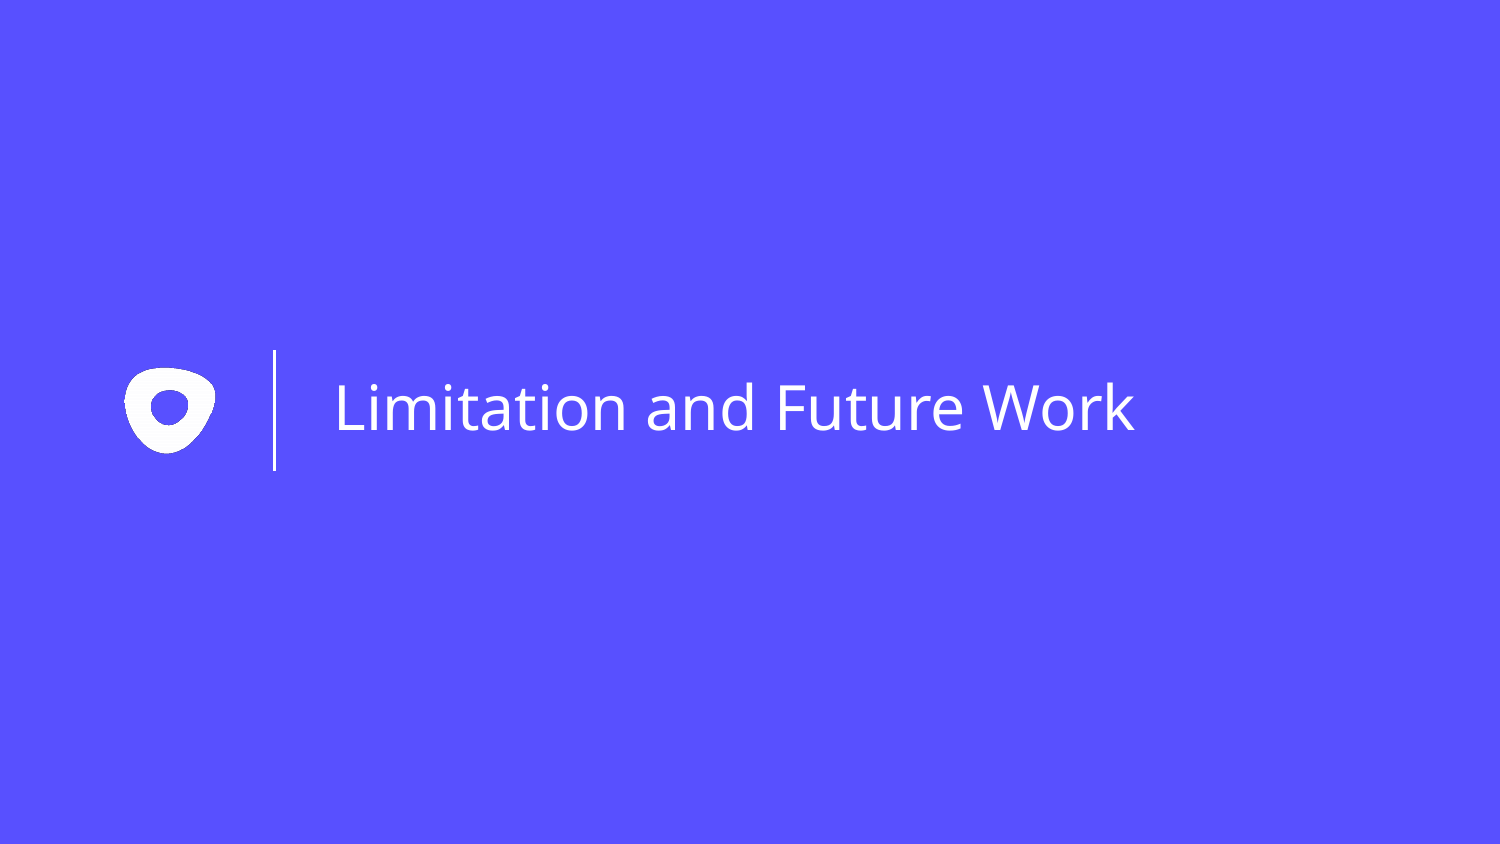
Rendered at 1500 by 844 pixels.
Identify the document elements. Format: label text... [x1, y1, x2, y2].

title Limitation and Future Work [318, 329, 1411, 483]
picture [97, 350, 230, 461]
